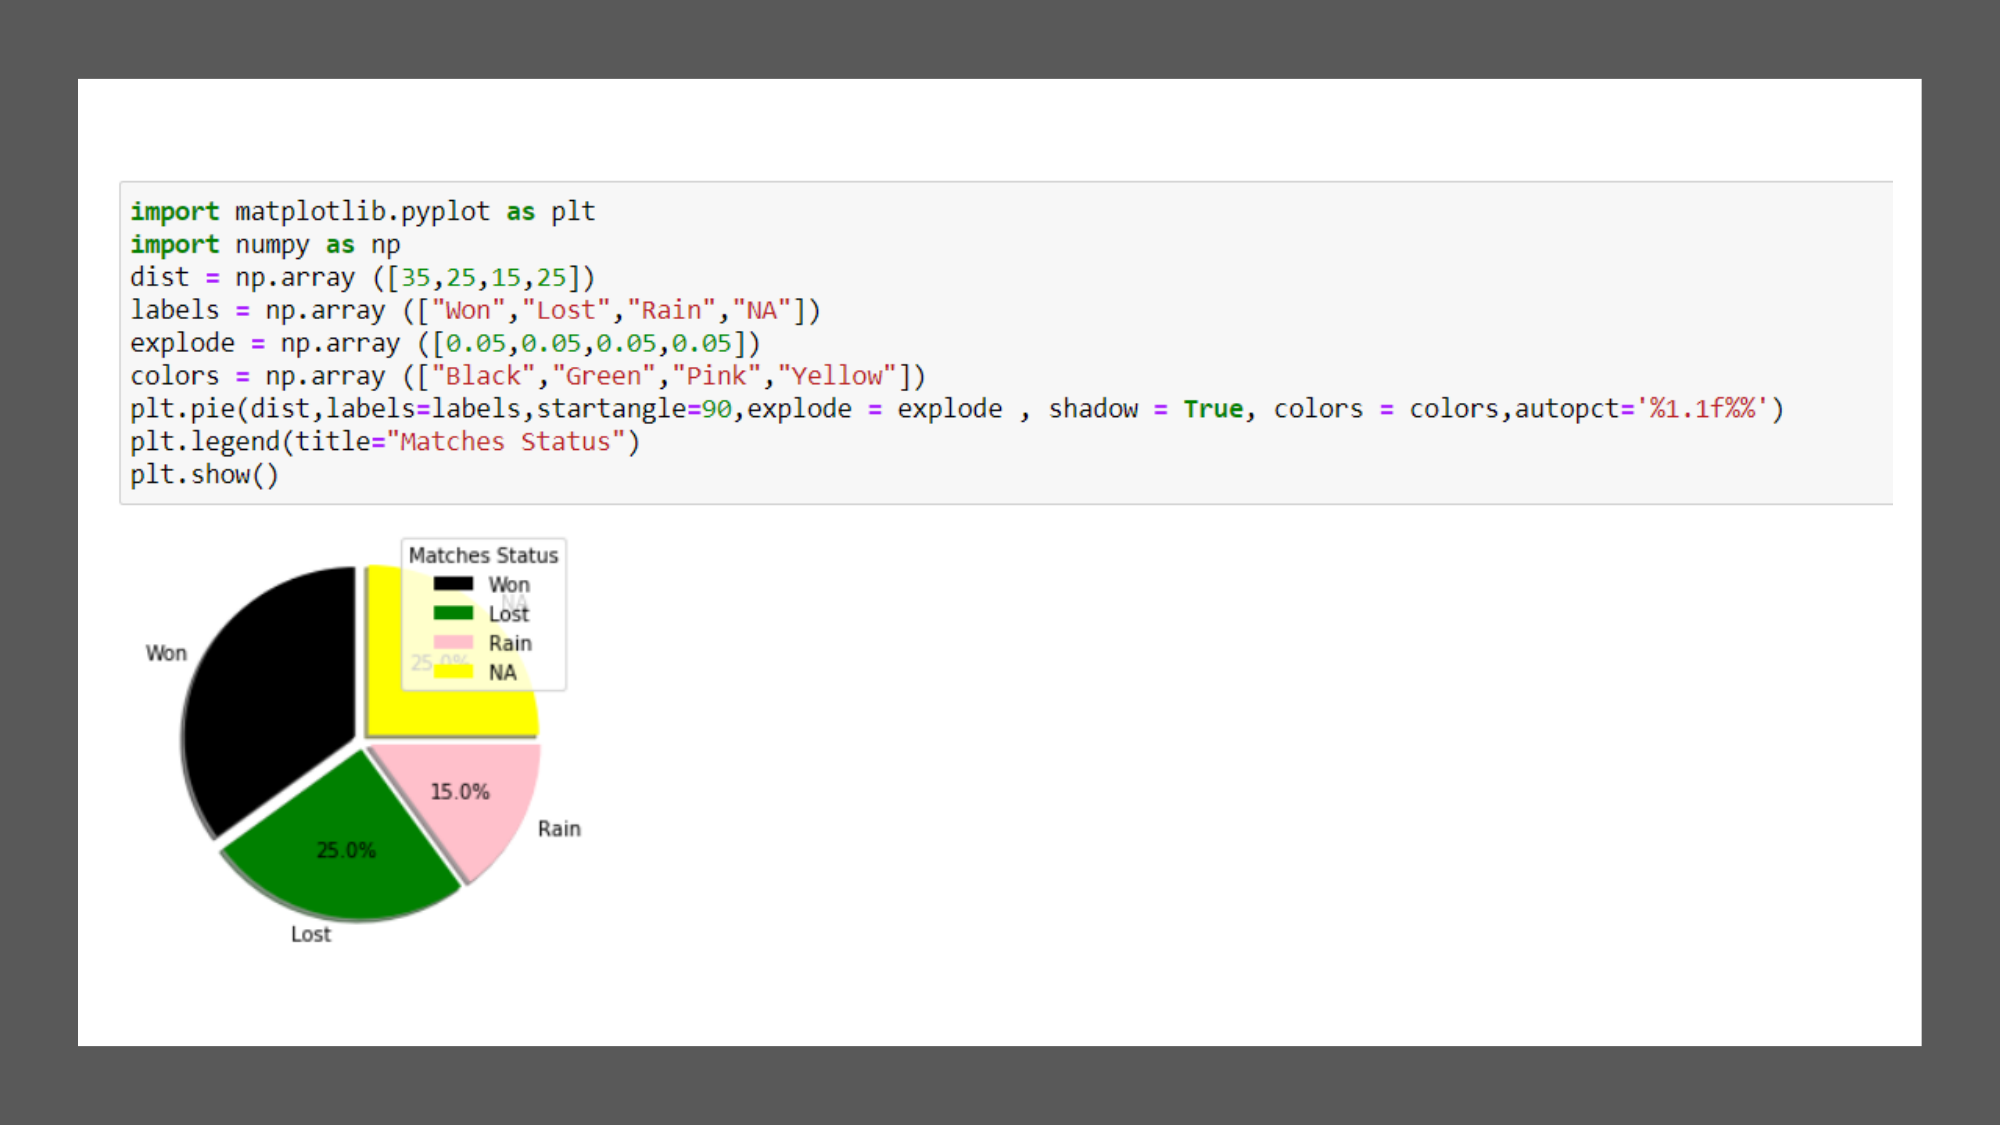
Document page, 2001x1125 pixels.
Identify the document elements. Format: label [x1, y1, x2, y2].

text_box [77, 78, 1923, 1047]
picture [107, 164, 1893, 961]
text_box [0, 0, 2000, 1125]
